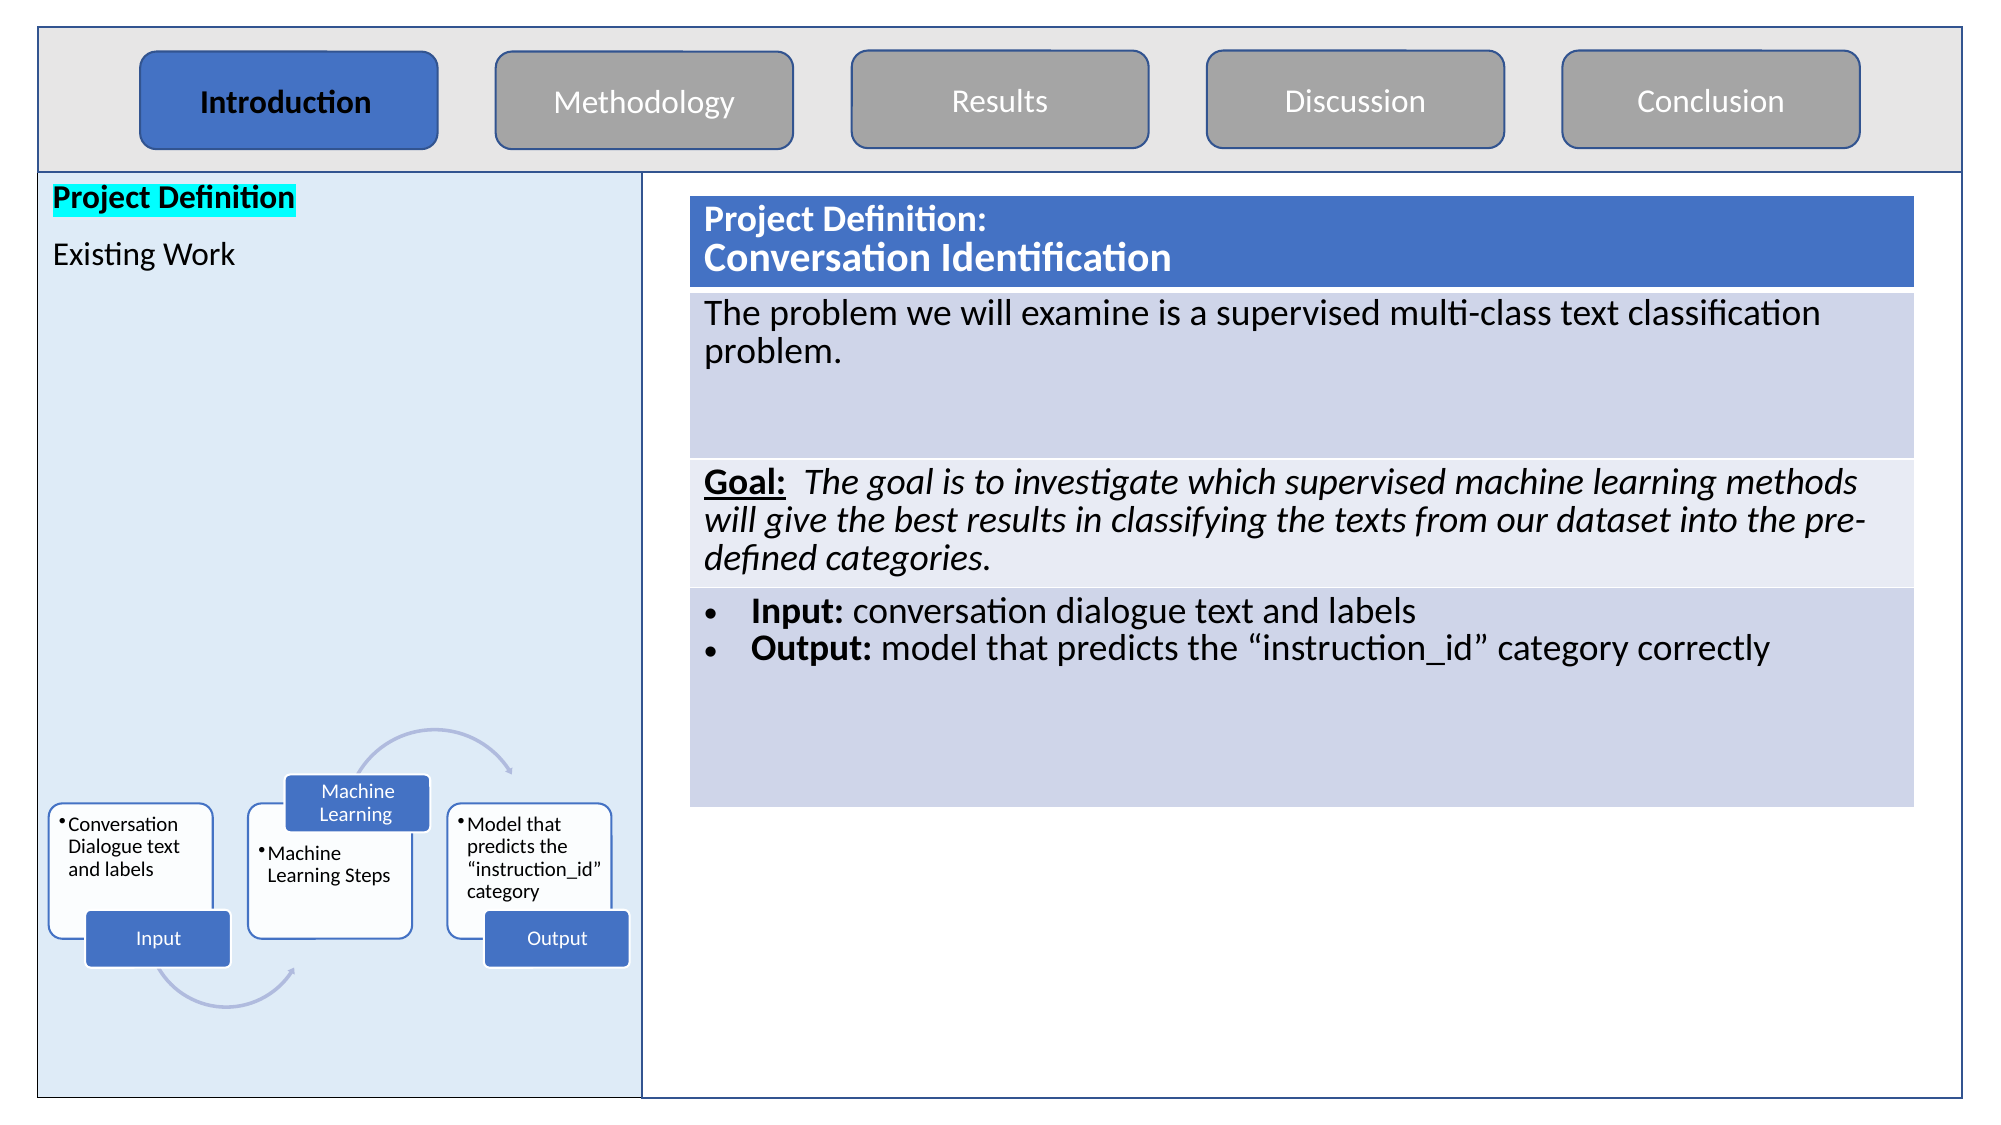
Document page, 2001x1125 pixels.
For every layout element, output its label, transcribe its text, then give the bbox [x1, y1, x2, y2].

table_cell The problem we will examine is a supervised multi-class text classification problem. [690, 293, 1914, 458]
table_cell Input: conversation dialogue text and labels Output: model that predicts the “instruction_id” category correctly [690, 588, 1914, 807]
table_cell Goal: The goal is to investigate which supervised machine learning methods will give the best results in classifying the texts from our dataset into the pre-defined categories. [690, 460, 1914, 587]
list Project Definition Existing Work [37, 173, 641, 1098]
table_header Project Definition: Conversation Identification [690, 196, 1914, 287]
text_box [37, 27, 1963, 173]
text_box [48, 634, 631, 1108]
text_box [641, 173, 1963, 1099]
